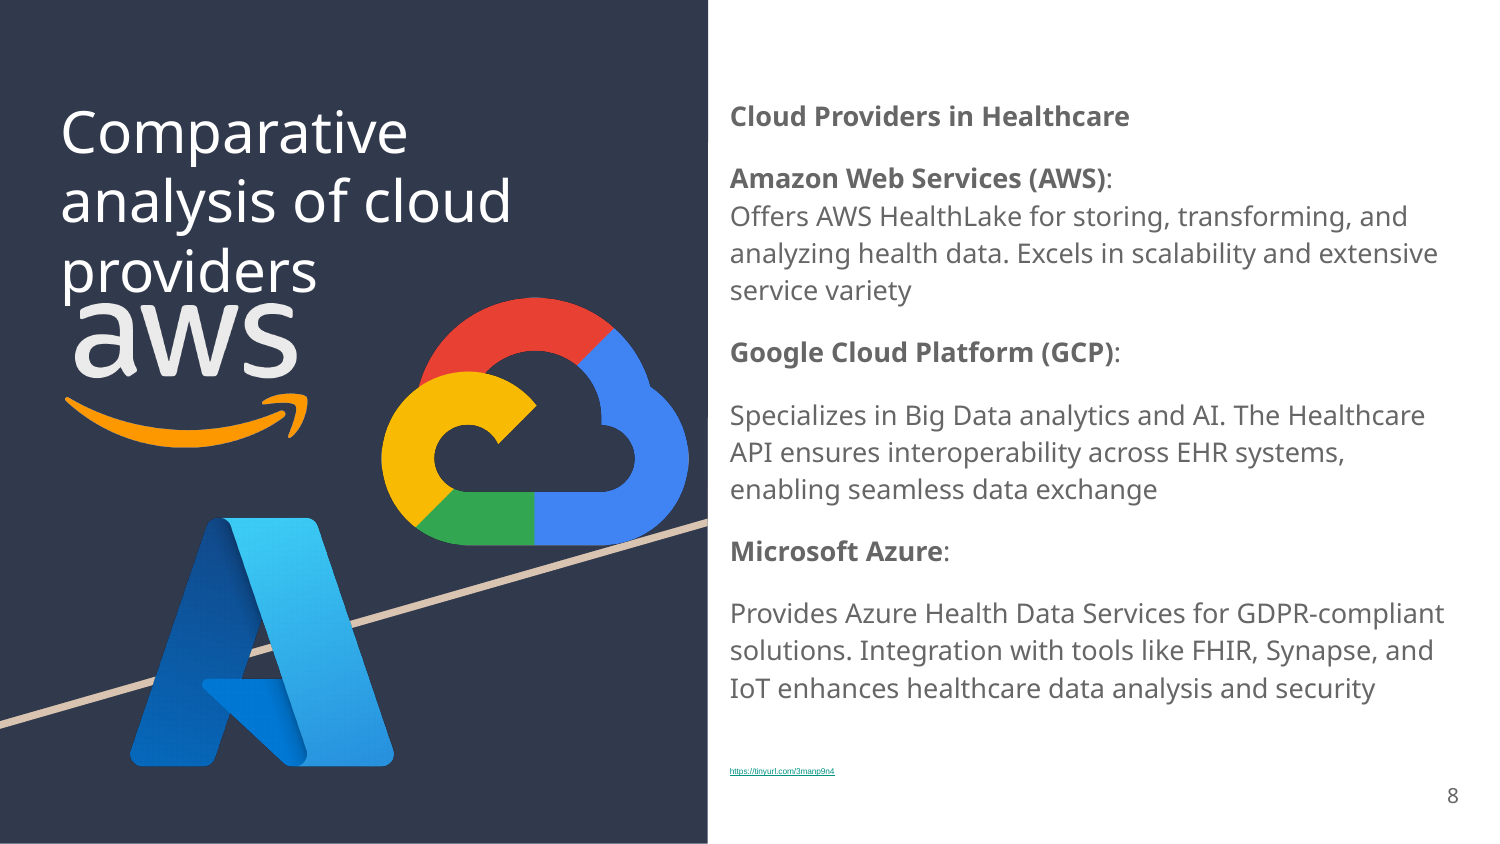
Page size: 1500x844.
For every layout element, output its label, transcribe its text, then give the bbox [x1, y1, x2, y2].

title Comparative analysis of cloud providers [45, 79, 654, 294]
list Cloud Providers in Healthcare Amazon Web Services (AWS): Offers AWS HealthLake for storing, transforming, and analyzing health data. Excels in scalability and extensive service variety Google Cloud Platform (GCP): Specializes in Big Data analytics and AI. The Healthcare API ensures interoperability across EHR systems, enabling seamless data exchange​ Microsoft Azure: Provides Azure Health Data Services for GDPR-compliant solutions. Integration with tools like FHIR, Synapse, and IoT enhances healthcare data analysis and security​ https://tinyurl.com/3manp9n4 [714, 79, 1470, 844]
picture [0, 232, 725, 786]
slide_number ‹#› [1383, 764, 1474, 830]
